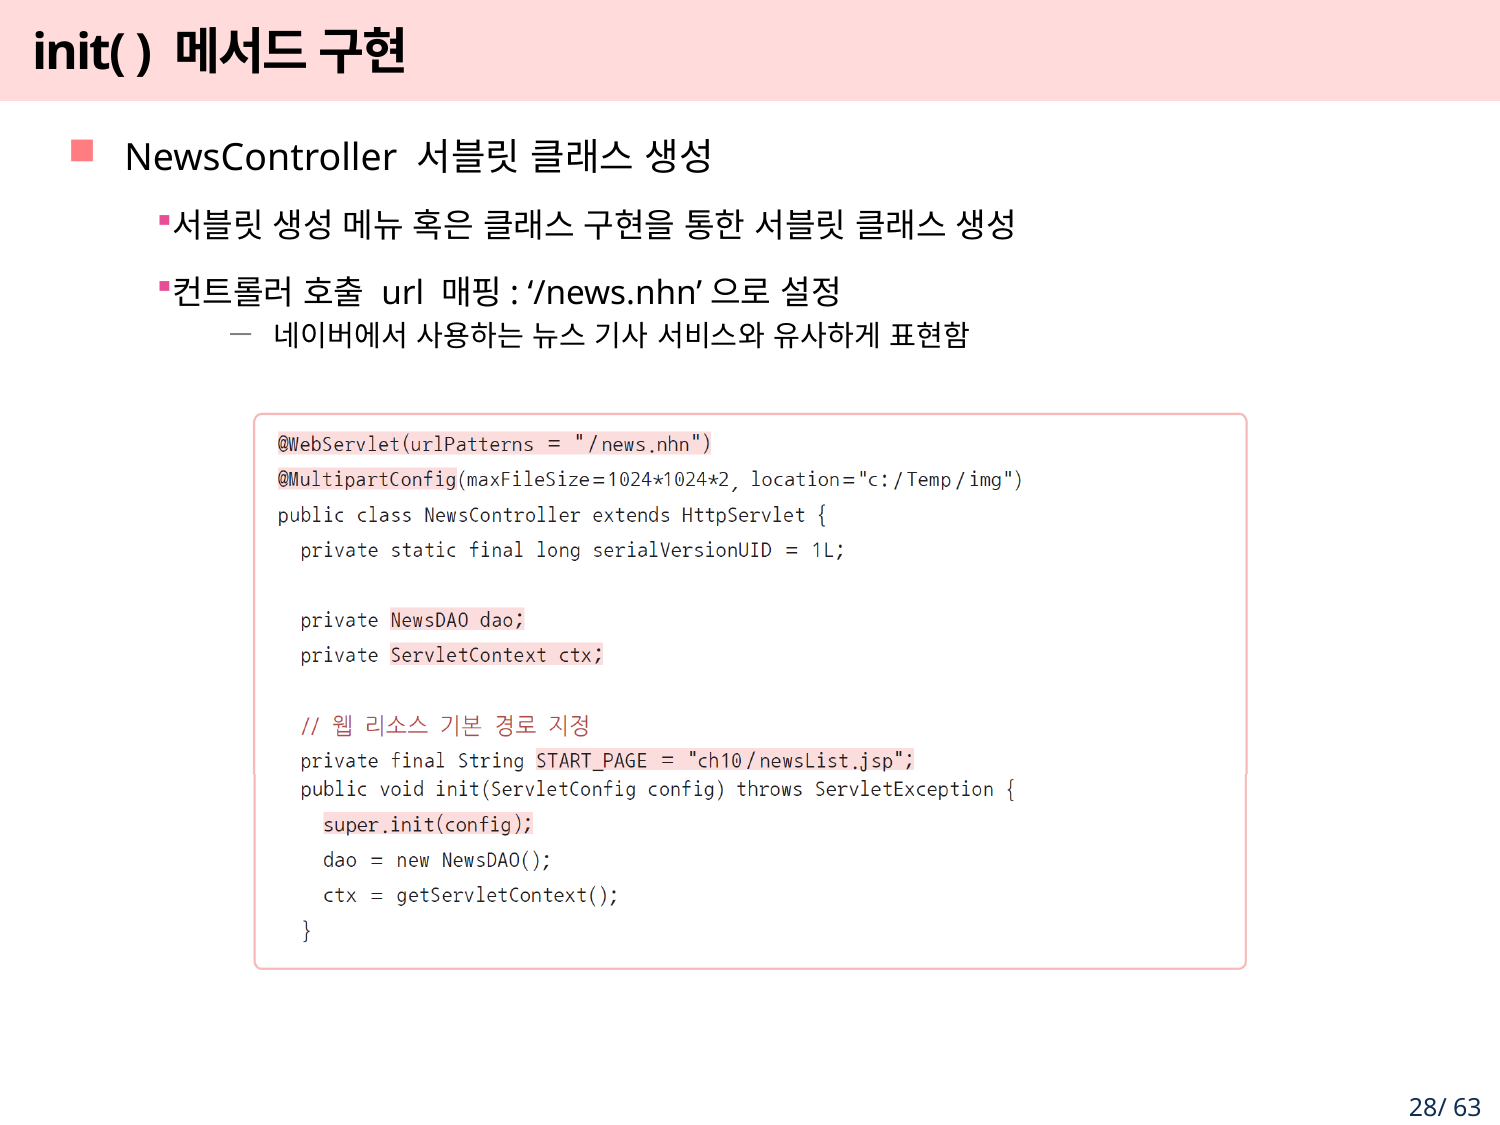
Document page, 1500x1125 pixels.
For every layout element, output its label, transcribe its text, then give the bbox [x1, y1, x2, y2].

list NewsController 서블릿 클래스 생성 서블릿 생성 메뉴 혹은 클래스 구현을 통한 서블릿 클래스 생성 컨트롤러 호출 url 매핑: ‘/news.nhn’으로 설정 네이버에서 사용하는 뉴스 기사 서비스와 유사하게 표현함 [53, 125, 1425, 1005]
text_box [247, 408, 1253, 976]
title init( ) 메서드 구현 [17, 10, 1295, 89]
